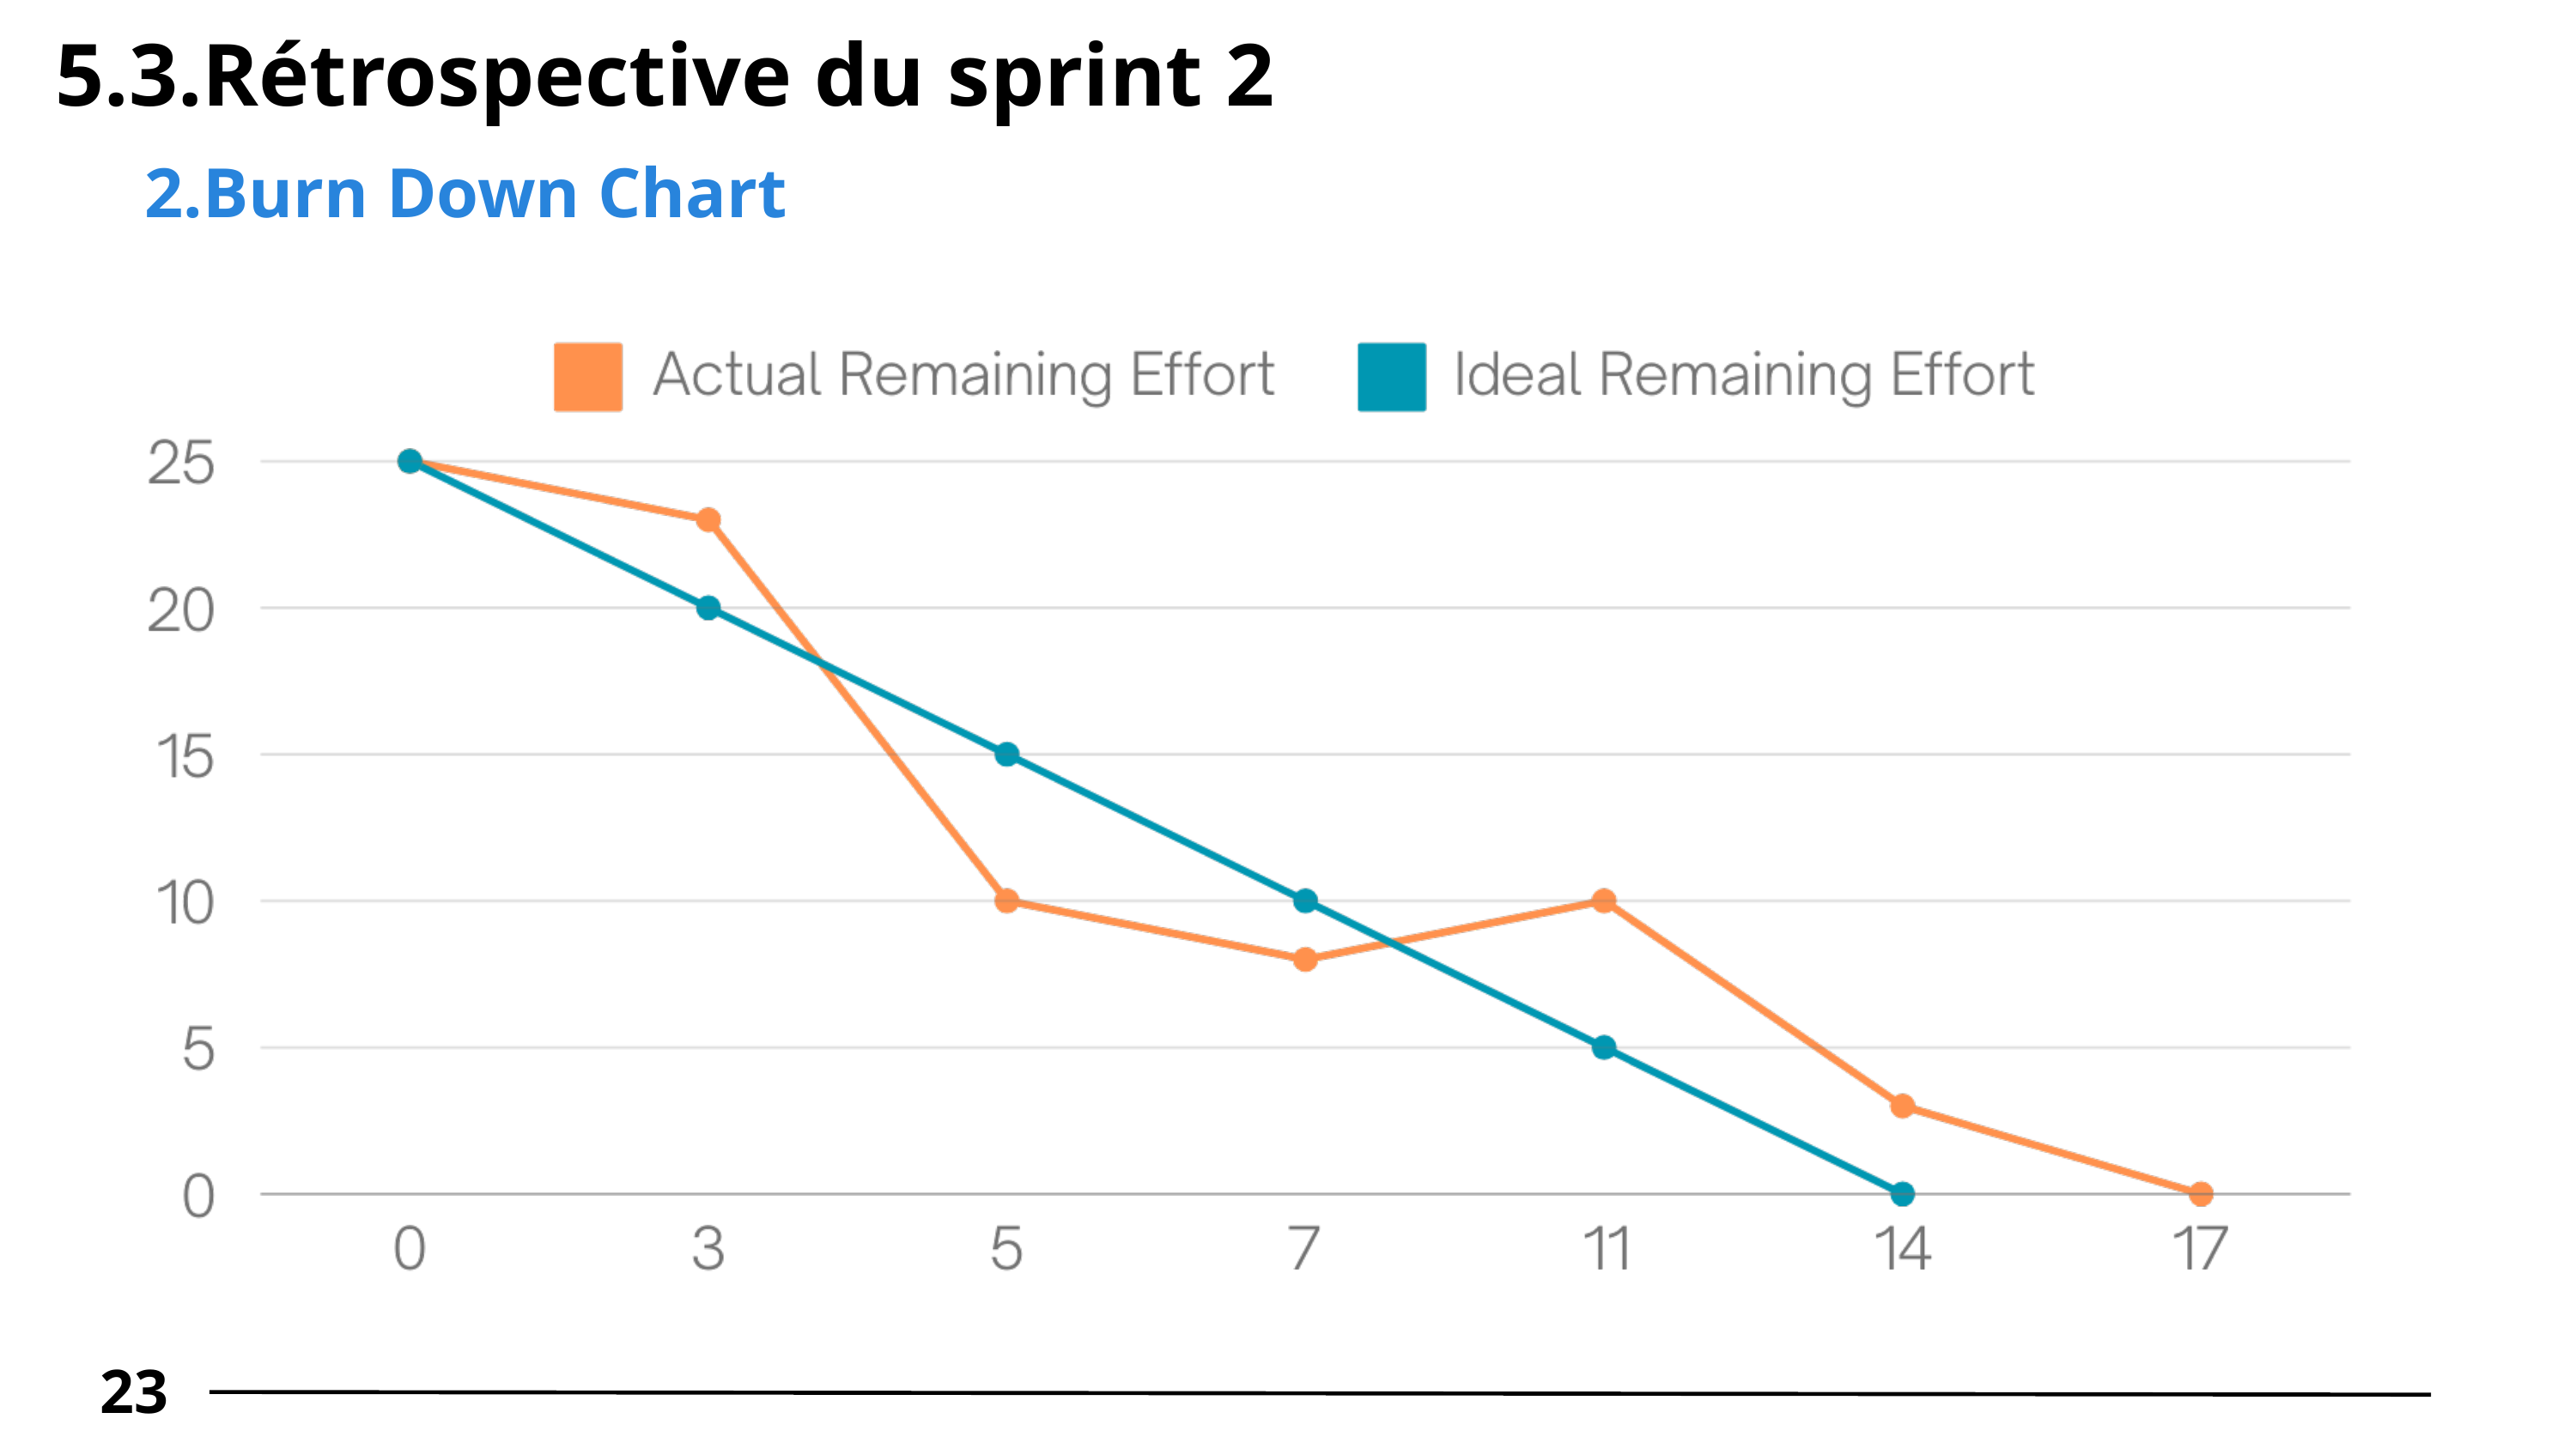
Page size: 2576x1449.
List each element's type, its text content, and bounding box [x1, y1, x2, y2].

text_box 5.3.Rétrospective du sprint 2 [55, 29, 1359, 70]
picture [0, 73, 2572, 1449]
